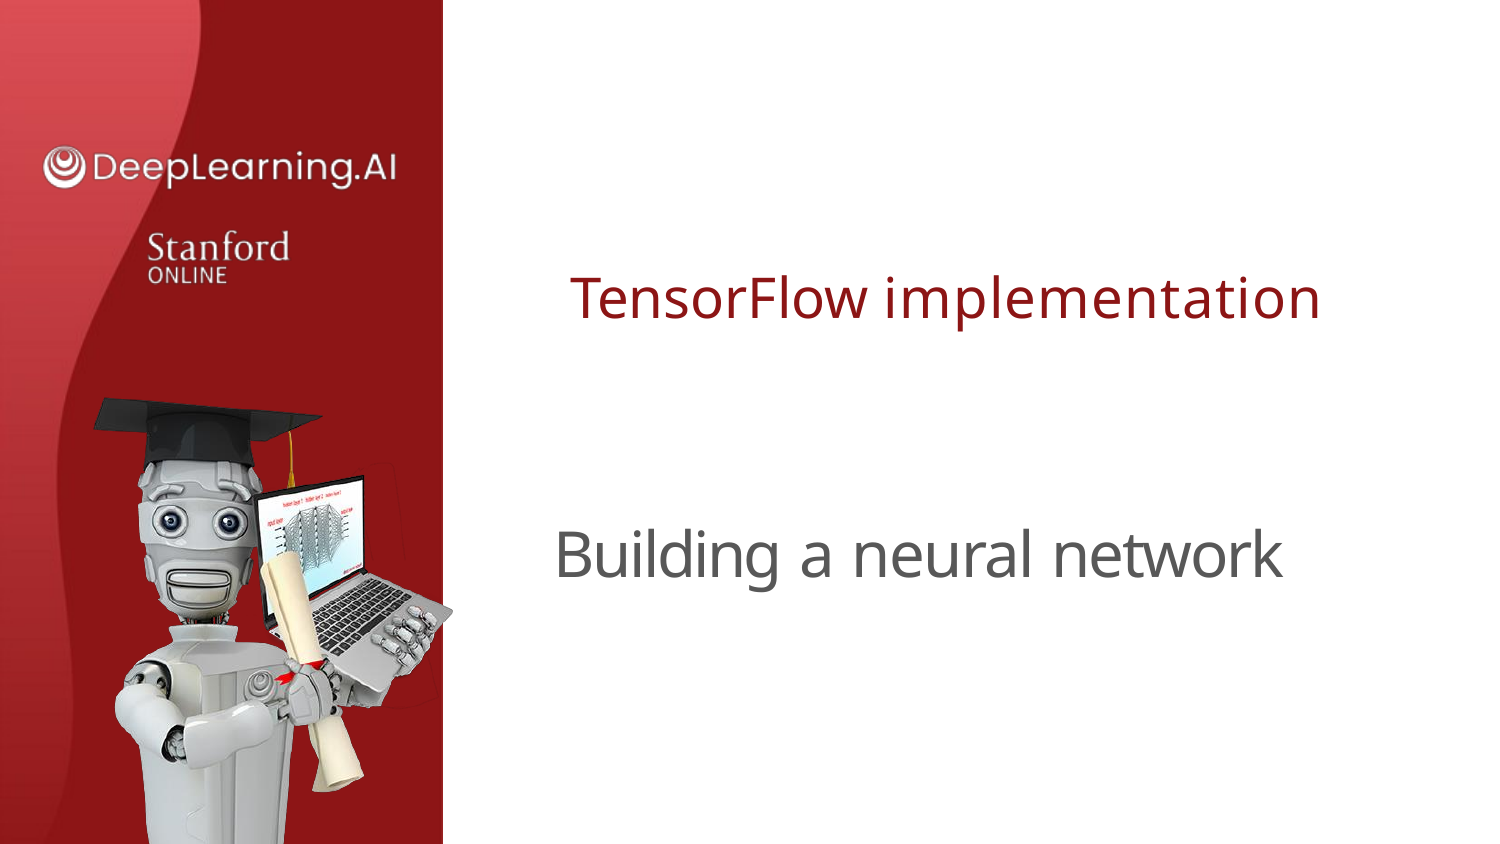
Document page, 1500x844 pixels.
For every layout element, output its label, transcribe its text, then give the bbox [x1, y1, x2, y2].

picture [0, 0, 463, 844]
title TensorFlow implementation [494, 122, 1431, 403]
text_box Building a neural network [551, 511, 1393, 590]
